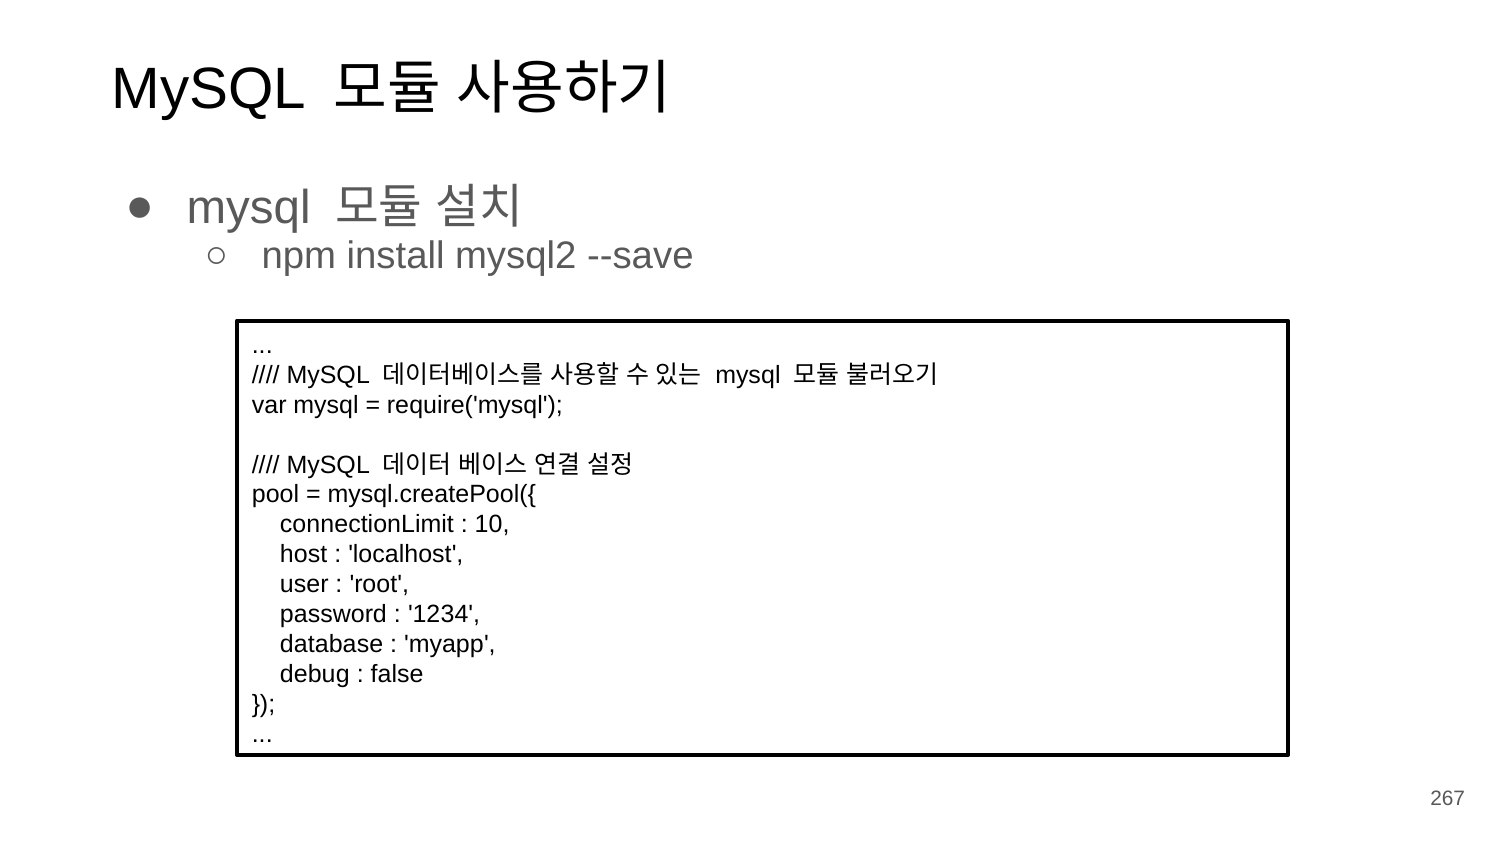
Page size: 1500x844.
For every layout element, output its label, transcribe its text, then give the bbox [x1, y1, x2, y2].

title MySQL 모듈 사용하기 [96, 35, 1500, 151]
text_box ... //// MySQL 데이터베이스를 사용할 수 있는 mysql 모듈 불러오기 var mysql = require('mysql'); //// MySQL 데이터 베이스 연결 설정 pool = mysql.createPool({ connectionLimit : 10, host : 'localhost', user : 'root', password : '1234', database : 'myapp', debug : false }); ... [236, 320, 1288, 755]
slide_number ‹#› [1389, 764, 1480, 830]
list mysql 모듈 설치 npm install mysql2 --save [96, 164, 1447, 307]
